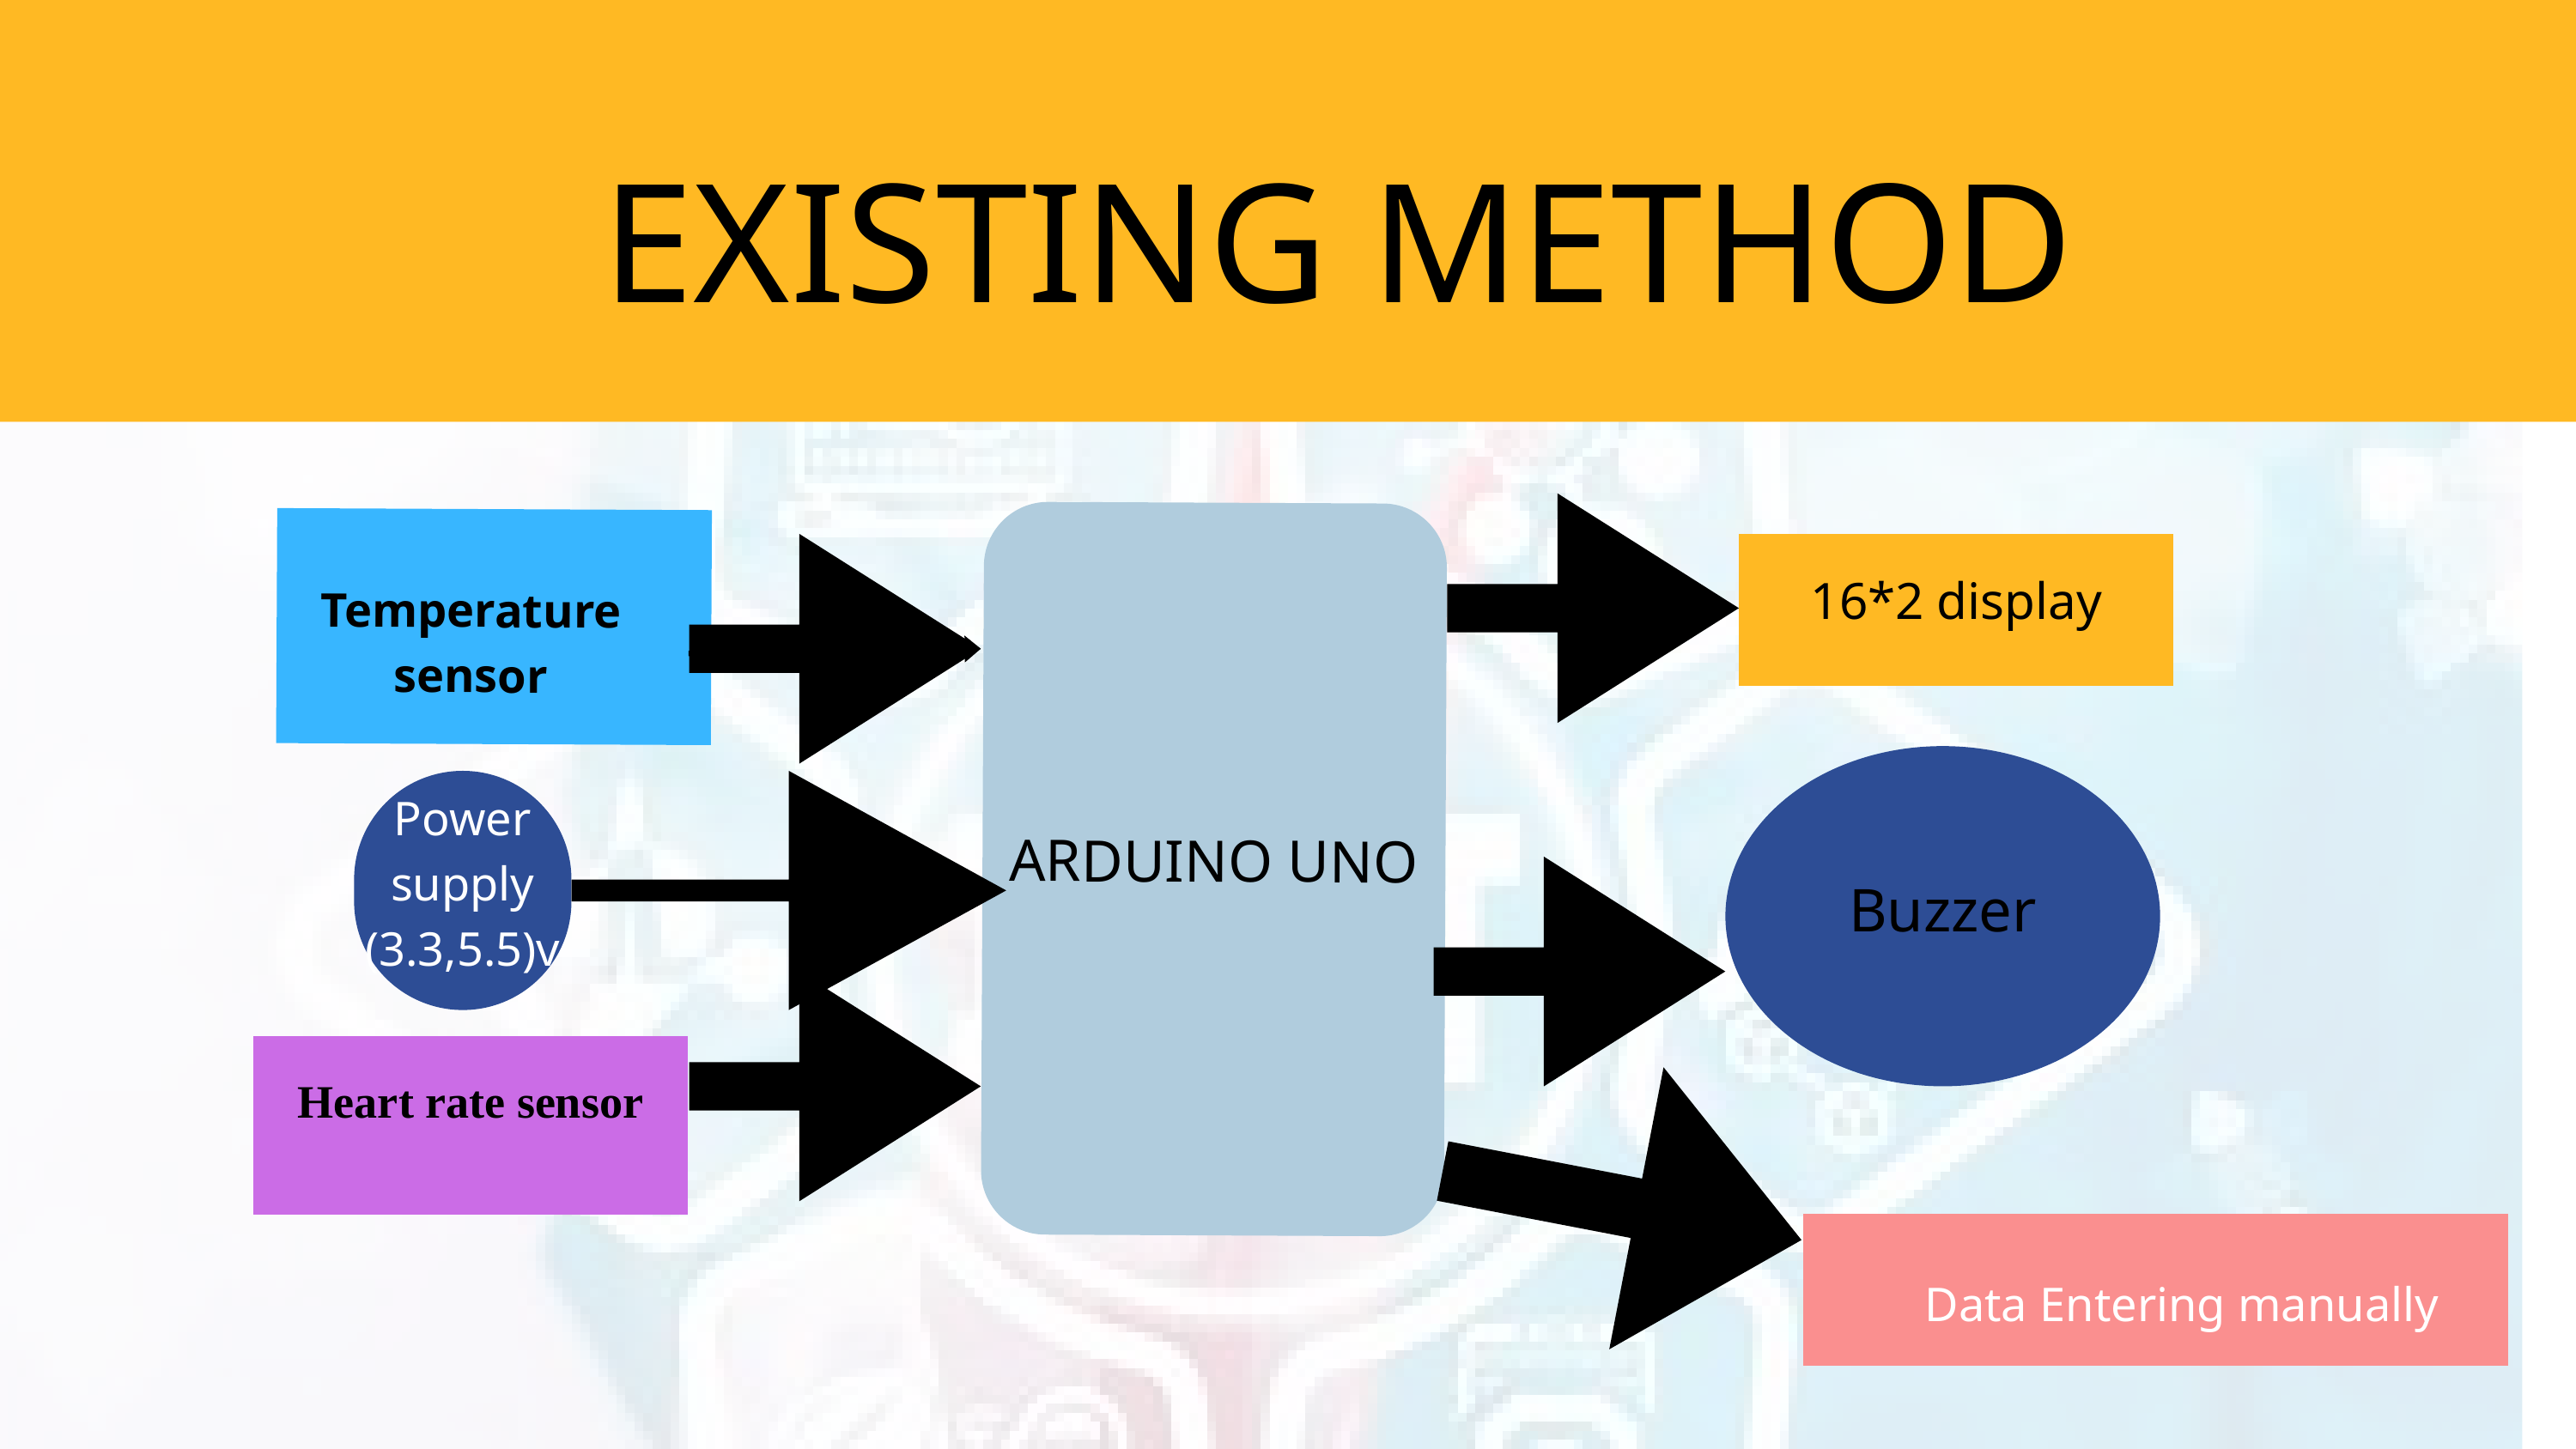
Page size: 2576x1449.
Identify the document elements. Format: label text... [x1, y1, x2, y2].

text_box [1433, 856, 1726, 1087]
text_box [1447, 493, 1740, 724]
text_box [689, 533, 981, 764]
text_box [0, 422, 2523, 1449]
text_box [0, 0, 2576, 422]
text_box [1439, 1061, 1806, 1349]
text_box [981, 502, 1446, 1236]
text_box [1743, 533, 2174, 686]
text_box EXISTING METHOD [571, 105, 2148, 336]
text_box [571, 770, 1007, 1010]
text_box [252, 975, 689, 1216]
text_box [1725, 745, 2160, 1087]
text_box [1802, 1210, 2509, 1387]
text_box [253, 504, 712, 771]
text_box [354, 770, 570, 1010]
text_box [689, 1017, 981, 1202]
